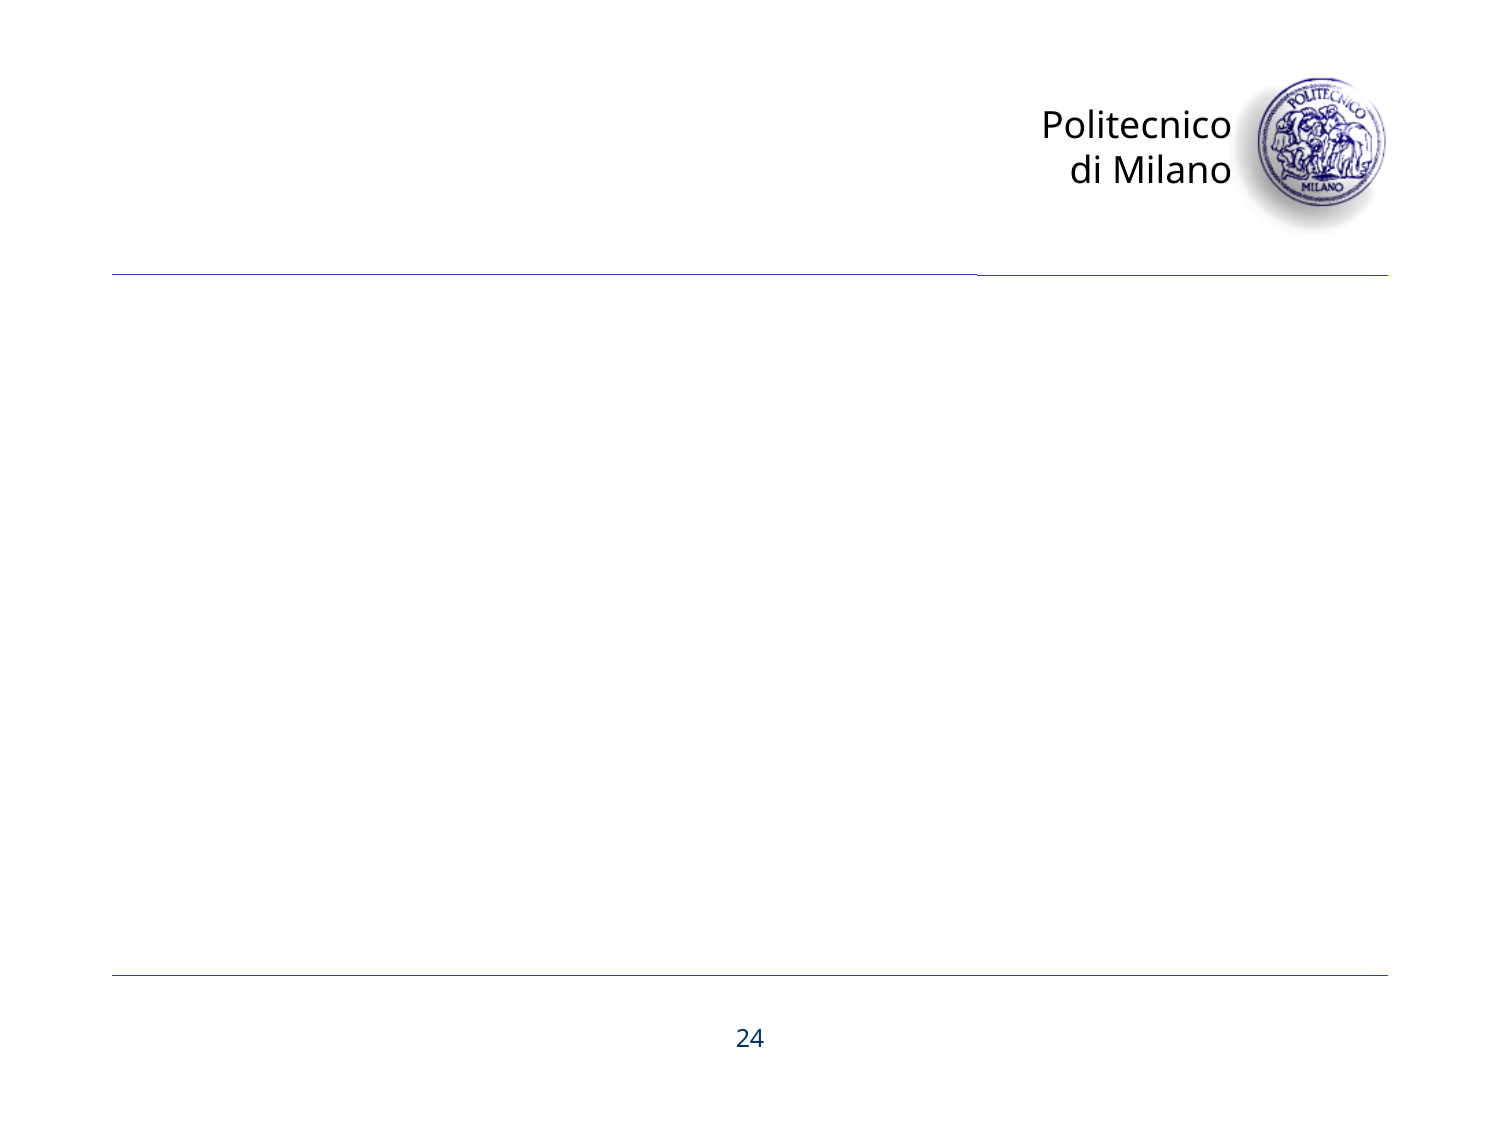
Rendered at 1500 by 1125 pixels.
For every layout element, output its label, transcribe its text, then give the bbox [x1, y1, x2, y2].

picture [1228, 65, 1416, 235]
slide_number 24 [574, 1014, 926, 1077]
